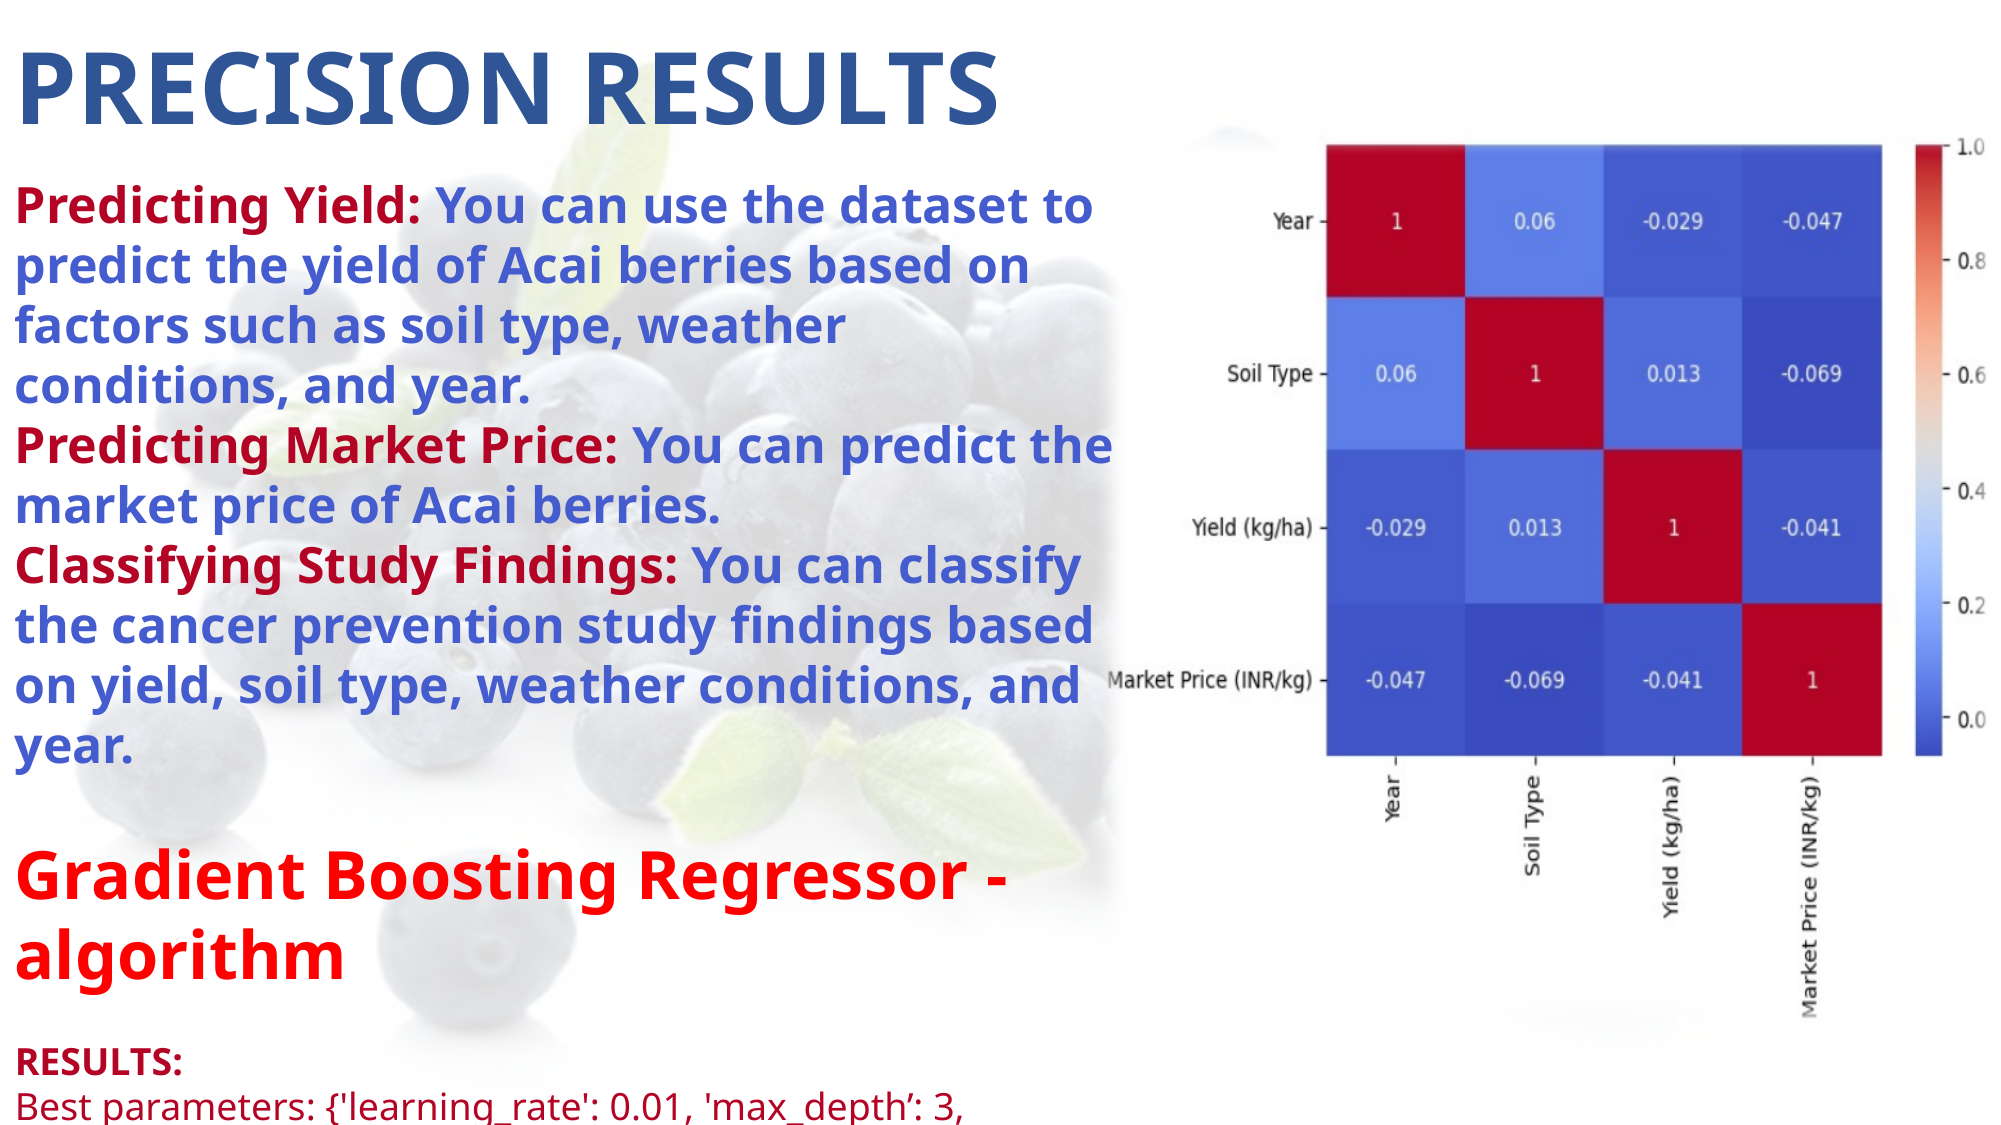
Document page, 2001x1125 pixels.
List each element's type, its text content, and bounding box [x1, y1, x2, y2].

picture [1093, 120, 2000, 1034]
text_box PRECISION RESULTS [0, 17, 1397, 153]
text_box Predicting Yield: You can use the dataset to predict the yield of Acai berries based on factors such as soil type, weather conditions, and year. Predicting Market Price: You can predict the market price of Acai berries. Classifying Study Findings: You can classify the cancer prevention study findings based on yield, soil type, weather conditions, and year. Gradient Boosting Regressor - algorithm RESULTS: Best parameters: {'learning_rate': 0.01, 'max_depth’: 3, 'n_estimators': 100} XGBoost - Mean Squared Error: 369205.5999311864 XGBoost - Root Mean Squared Error: 607.6229093205641 XGBoost - R-squared: 0.7771466931720816 [0, 165, 1138, 1125]
